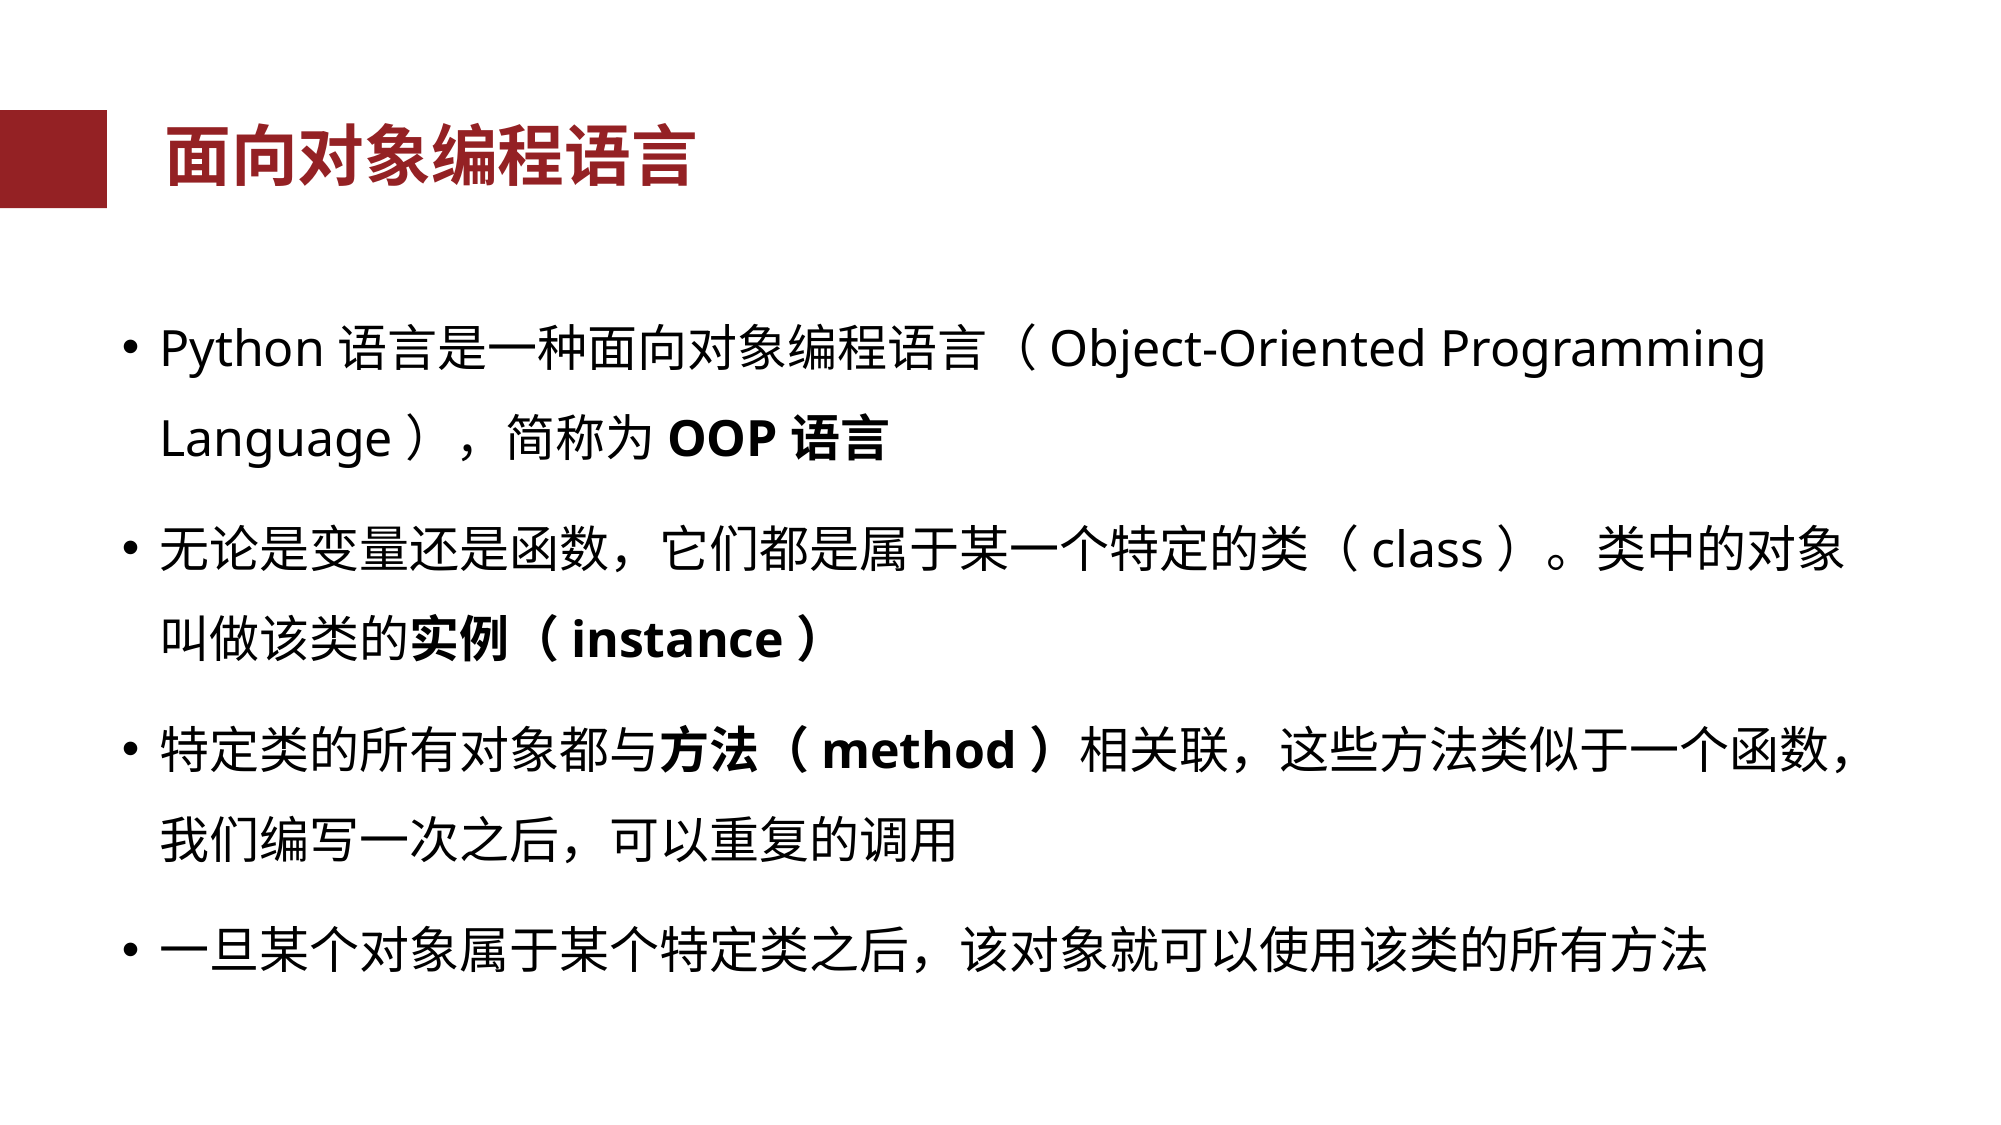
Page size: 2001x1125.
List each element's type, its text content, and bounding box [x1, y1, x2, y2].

text_box [0, 109, 108, 209]
text_box 面向对象编程语言 [149, 95, 1875, 224]
list Python语言是一种面向对象编程语言（Object-Oriented Programming Language），简称为OOP语言 无论是变量还是函数，它们都是属于某一个特定的类（class）。类中的对象叫做该类的实例（instance） 特定类的所有对象都与方法（method）相关联，这些方法类似于一个函数，我们编写一次之后，可以重复的调用 一旦某个对象属于某个特定类之后，该对象就可以使用该类的所有方法 [106, 278, 1875, 1125]
